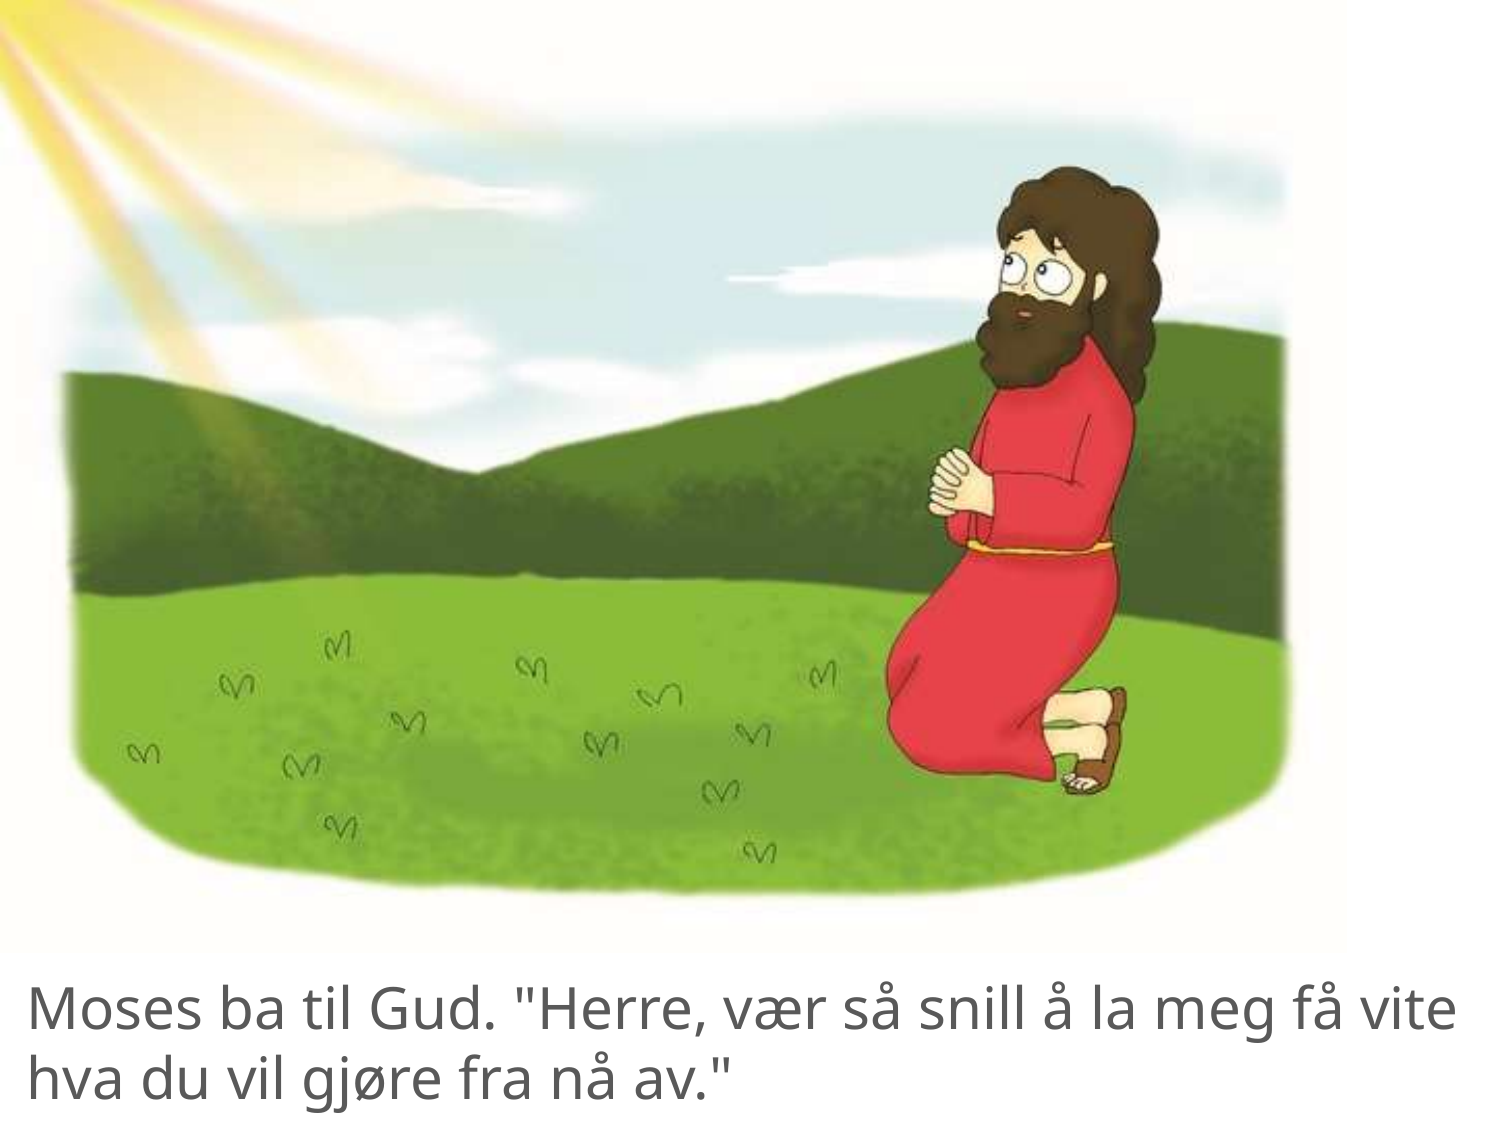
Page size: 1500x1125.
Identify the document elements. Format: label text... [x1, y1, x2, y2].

picture [0, 0, 1348, 953]
text_box Moses ba til Gud. "Herre, vær så snill å la meg få vite hva du vil gjøre fra nå av." [11, 964, 1498, 1119]
